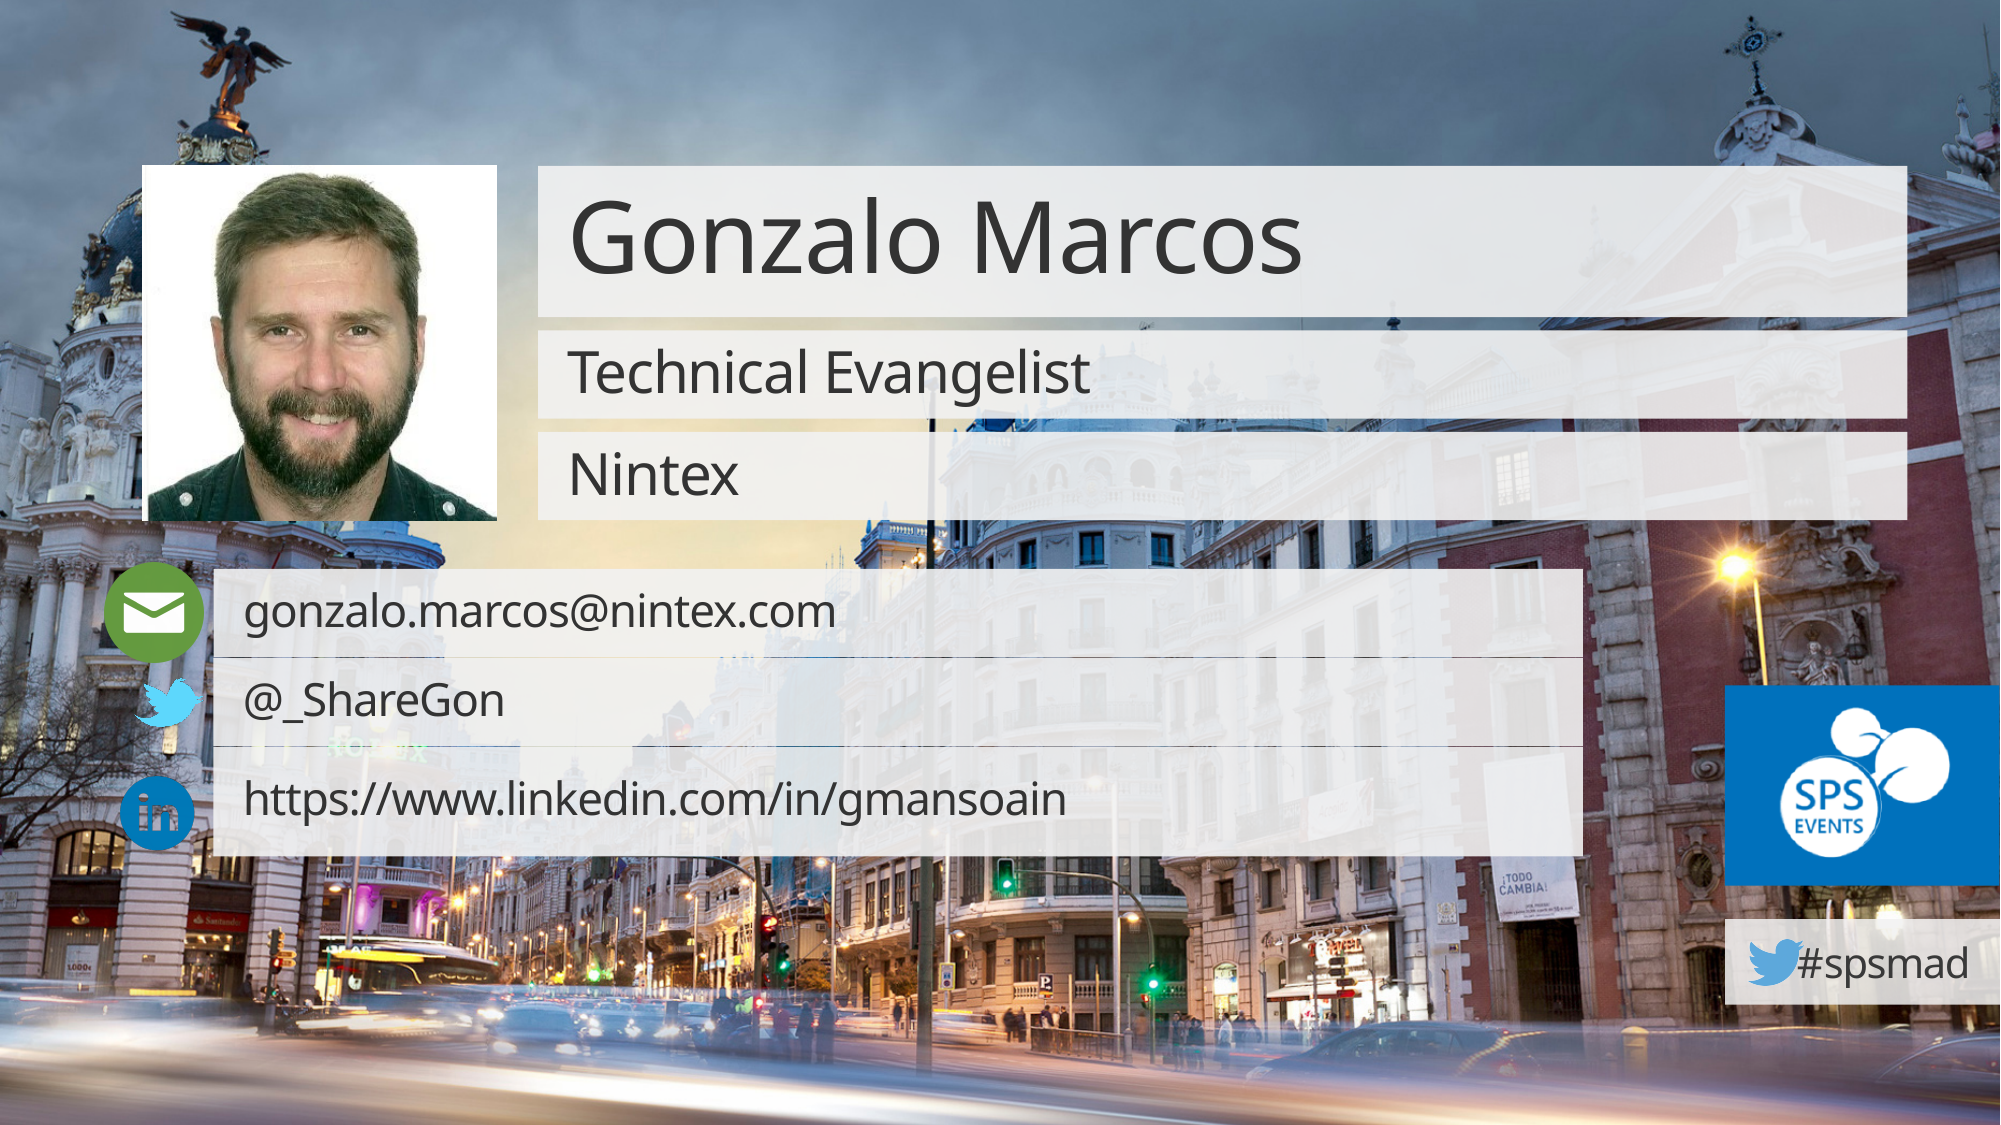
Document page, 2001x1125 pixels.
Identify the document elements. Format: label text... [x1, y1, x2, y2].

list Gonzalo Marcos [538, 165, 1908, 318]
list Technical Evangelist [538, 330, 1908, 419]
picture [0, 0, 2000, 1125]
list https://www.linkedin.com/in/gmansoain [213, 746, 1583, 857]
list gonzalo.marcos@nintex.com [213, 568, 1583, 657]
picture [1747, 939, 1805, 986]
list @_ShareGon [213, 657, 1583, 746]
list Nintex [538, 431, 1908, 521]
picture [1762, 699, 1966, 861]
